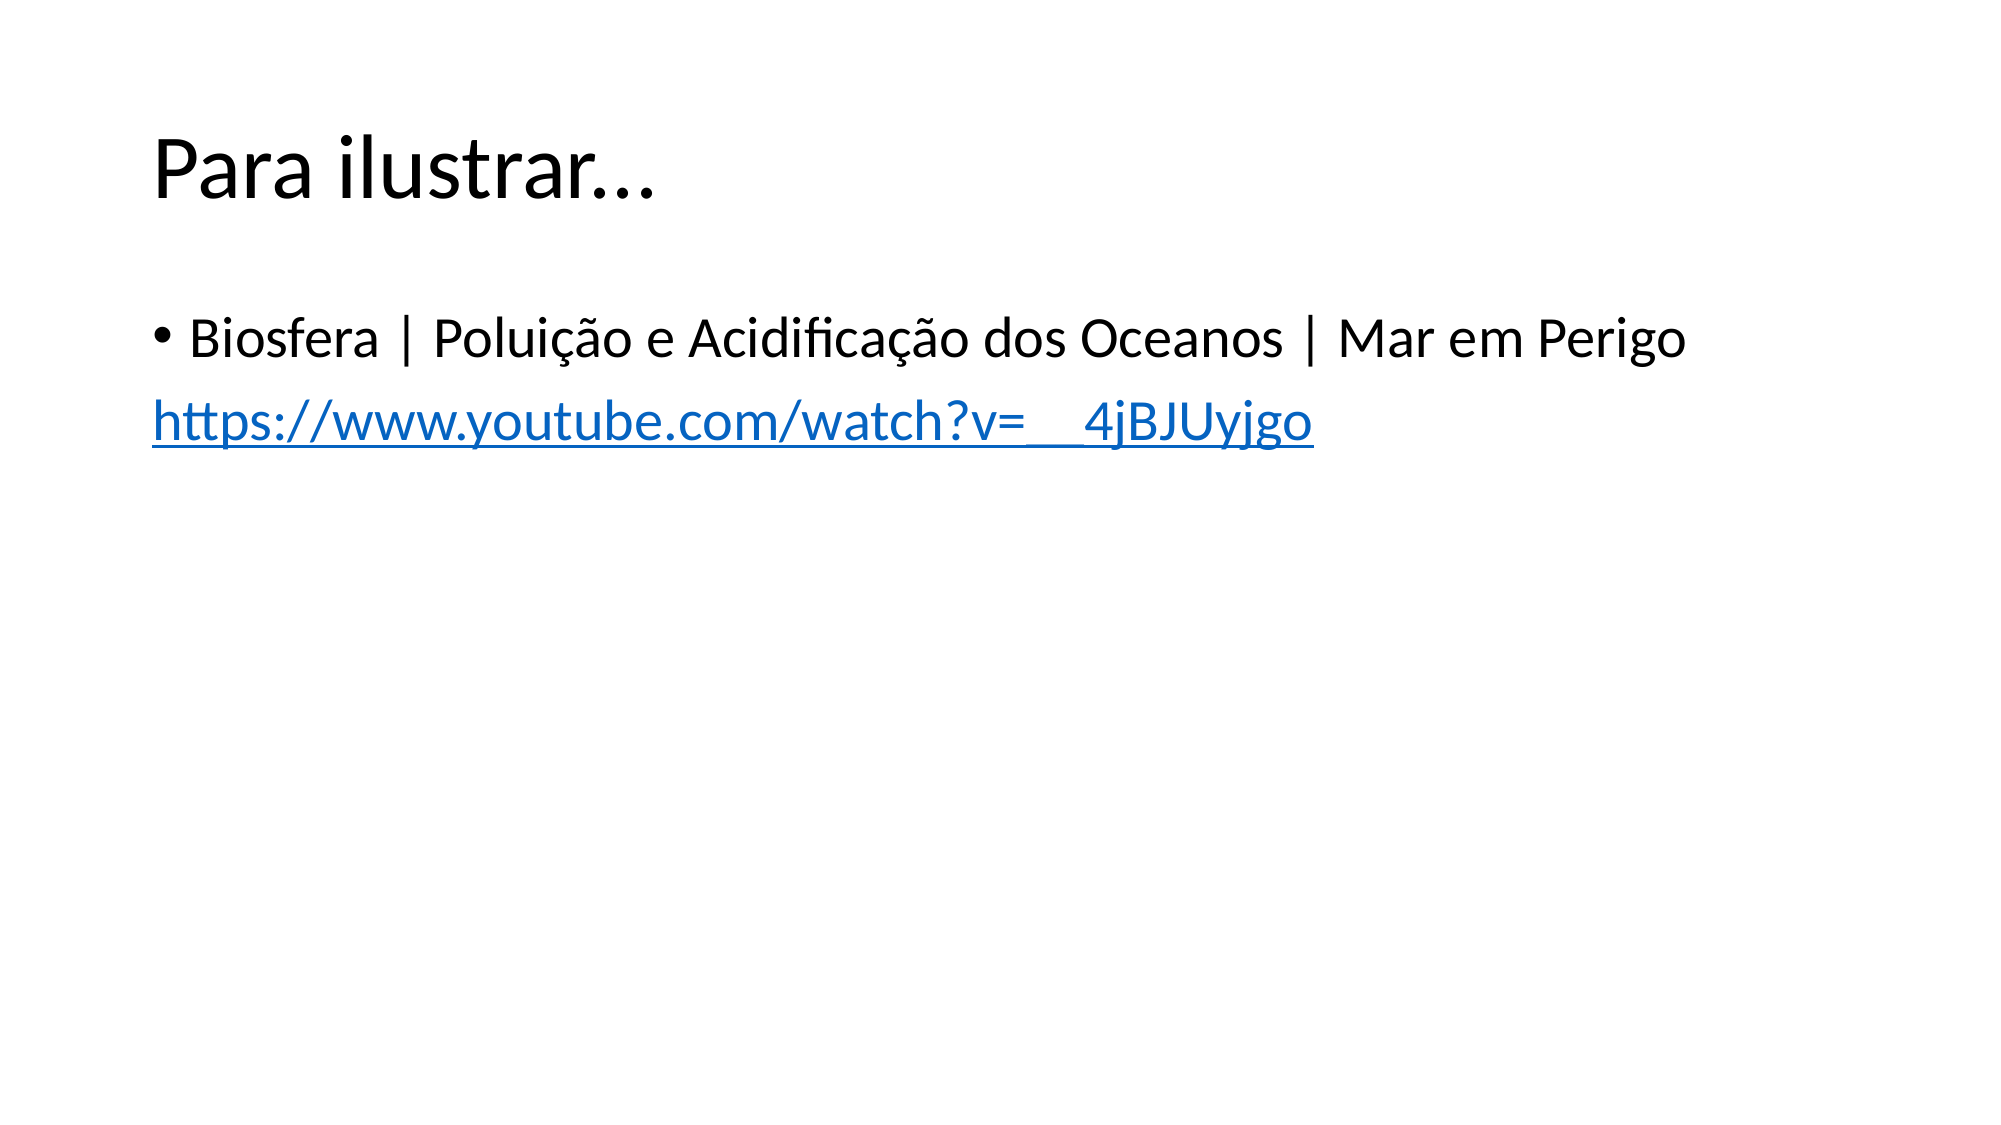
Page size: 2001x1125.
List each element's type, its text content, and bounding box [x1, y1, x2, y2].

list Biosfera | Poluição e Acidificação dos Oceanos | Mar em Perigo https://www.youtube.com/watch?v=__4jBJUyjgo [137, 299, 1863, 1014]
title Para ilustrar... [137, 59, 1863, 278]
